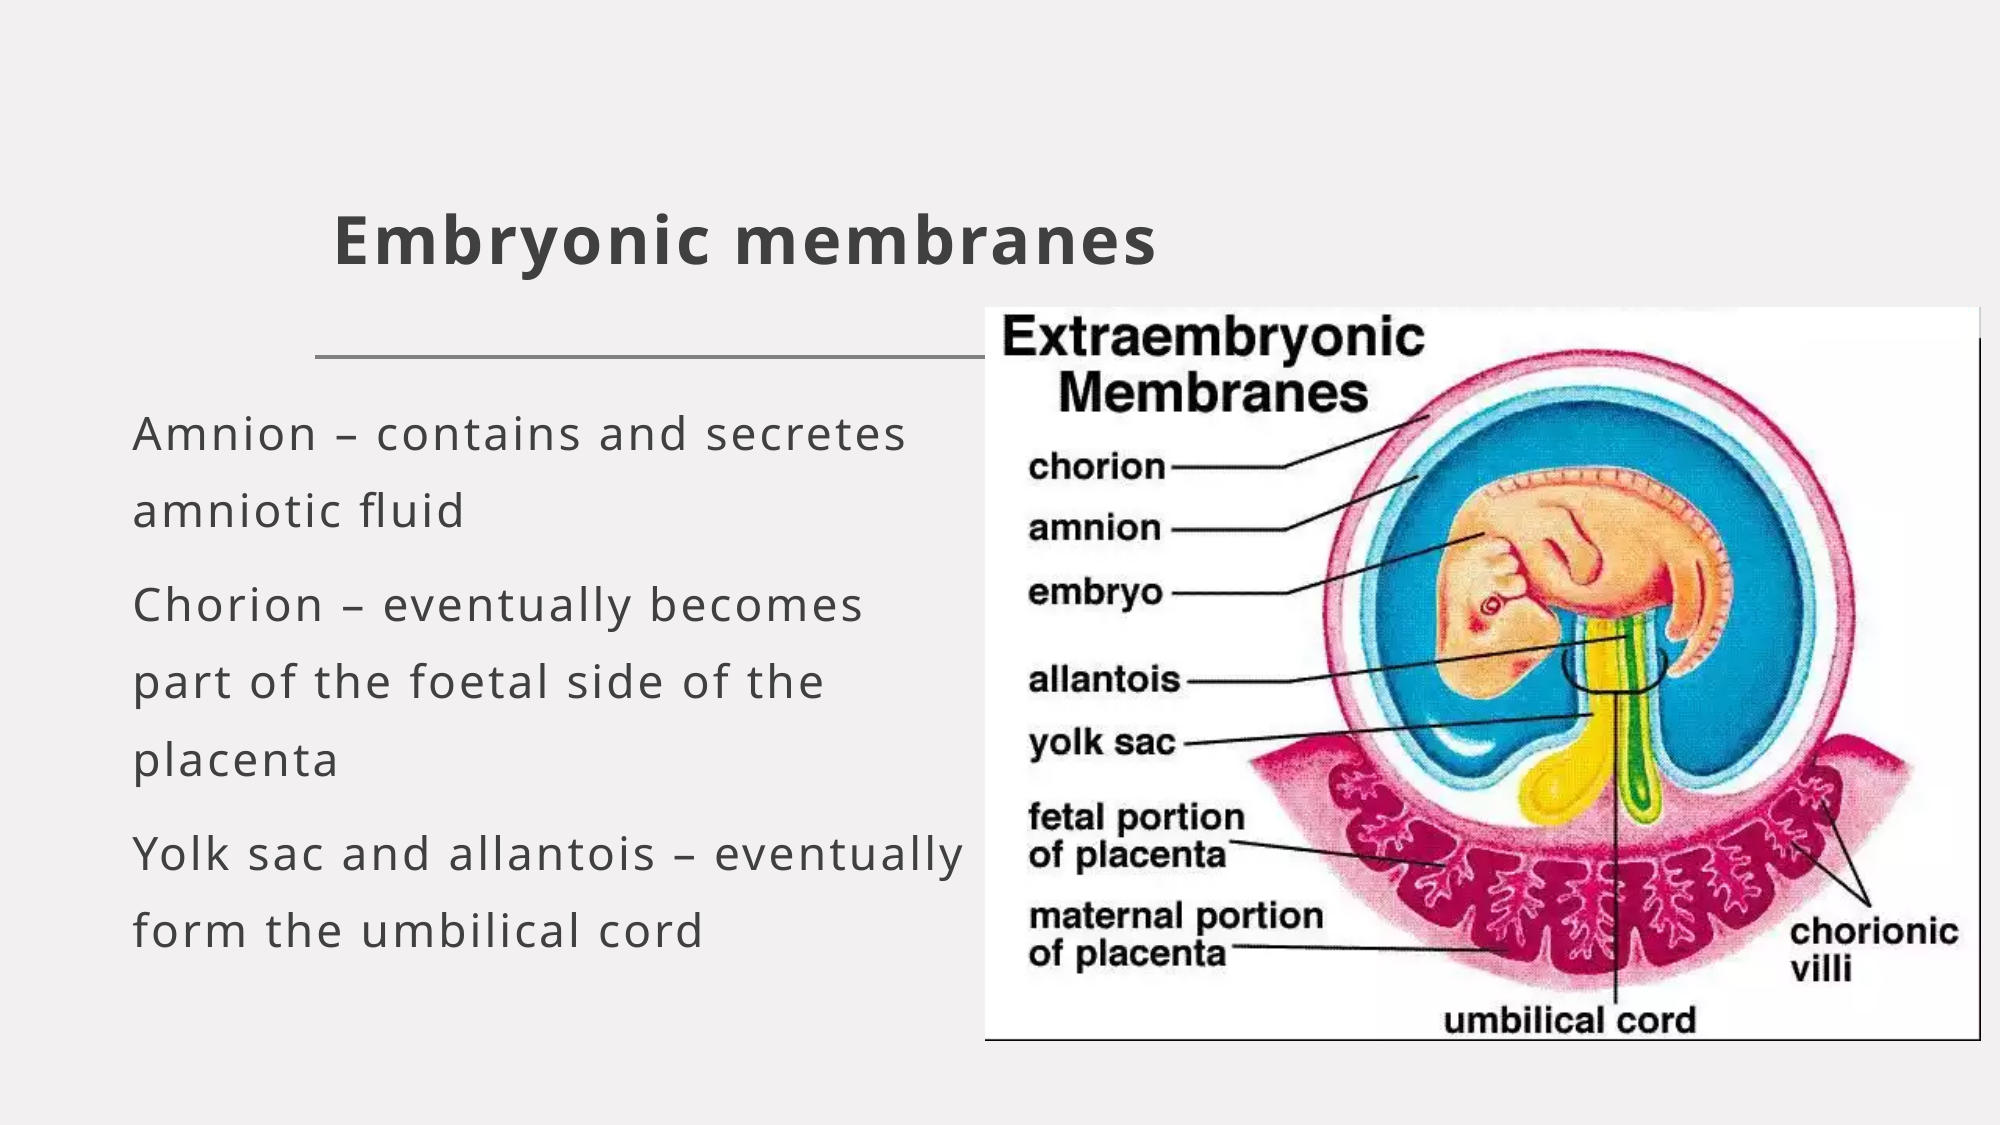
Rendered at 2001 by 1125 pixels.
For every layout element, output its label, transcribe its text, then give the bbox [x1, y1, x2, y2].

title Embryonic membranes [315, 72, 1754, 294]
list Amnion – contains and secretes amniotic fluid Chorion – eventually becomes part of the foetal side of the placenta Yolk sac and allantois – eventually form the umbilical cord [114, 363, 984, 1041]
picture [984, 307, 1981, 1041]
